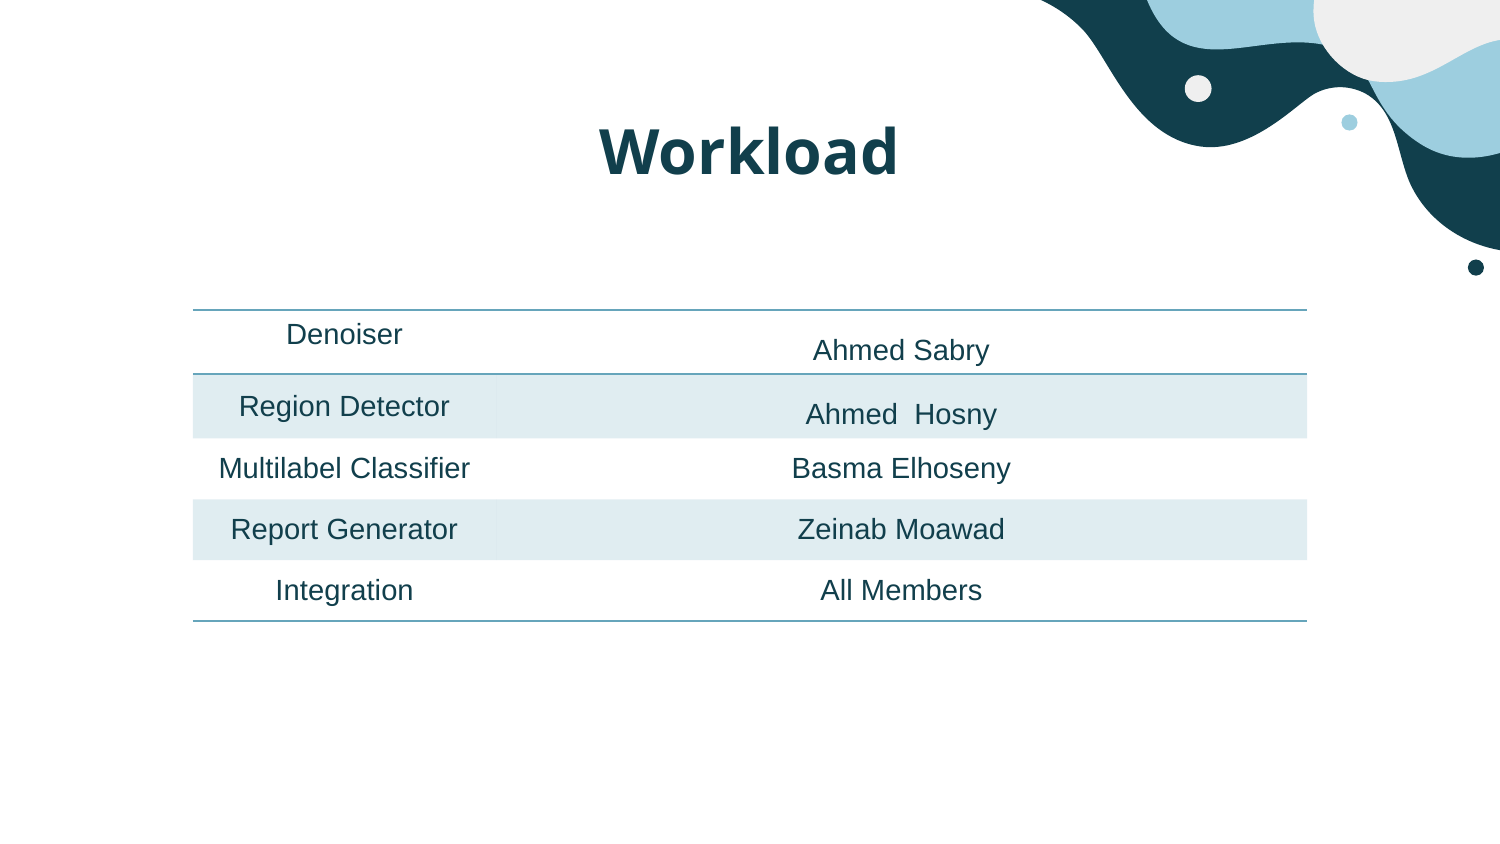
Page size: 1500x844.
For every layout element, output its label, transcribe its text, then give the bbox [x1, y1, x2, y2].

table_header Ahmed Sabry [496, 311, 1307, 373]
table_header Denoiser [193, 311, 496, 373]
table_cell Multilabel Classifier [193, 438, 496, 499]
table_cell Region Detector [193, 375, 496, 438]
table_cell Ahmed Hosny [496, 375, 1307, 438]
table_cell All Members [496, 560, 1307, 620]
title Workload [171, 97, 1328, 177]
table_cell Zeinab Moawad [496, 499, 1307, 560]
table_cell Report Generator [193, 499, 496, 560]
table_cell Integration [193, 560, 496, 620]
table_cell Basma Elhoseny [496, 438, 1307, 499]
